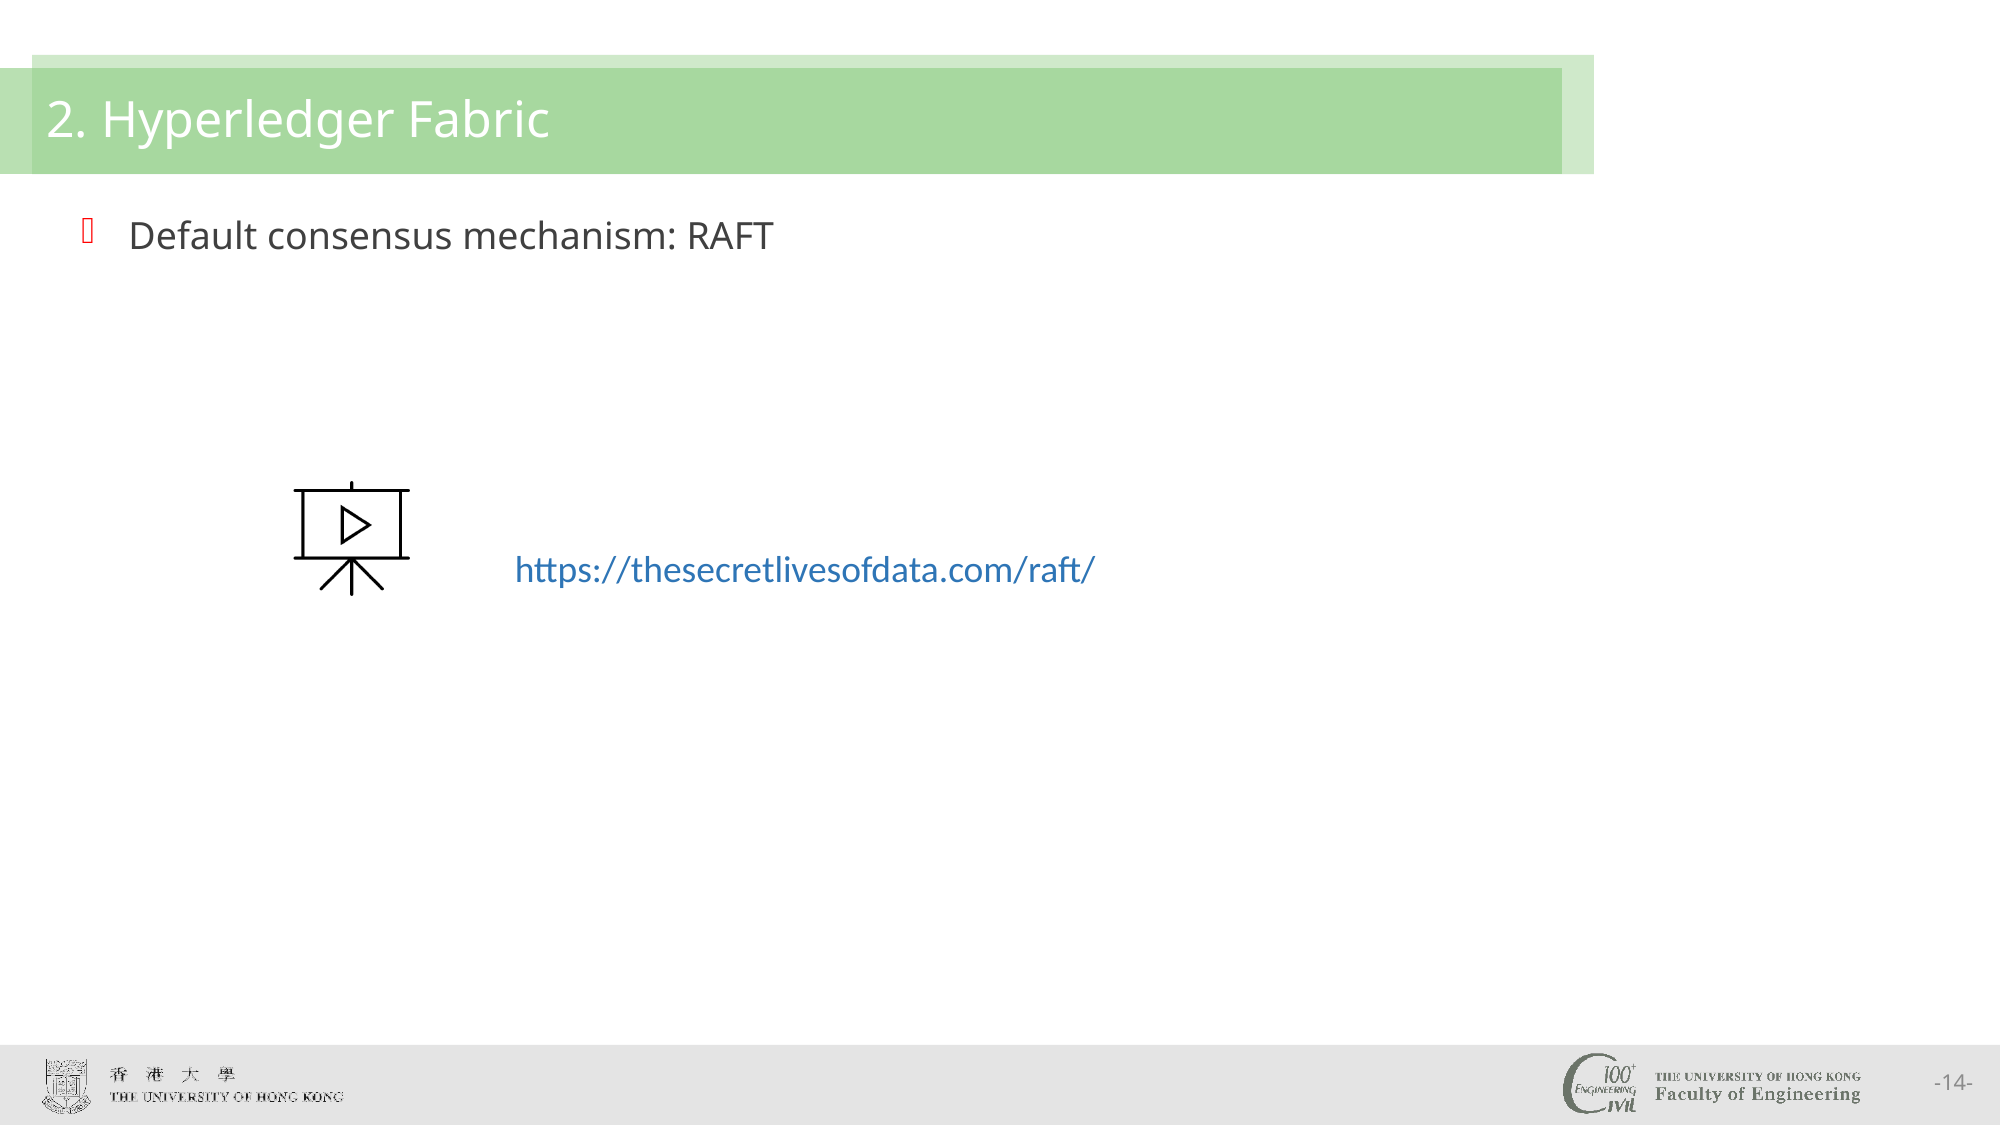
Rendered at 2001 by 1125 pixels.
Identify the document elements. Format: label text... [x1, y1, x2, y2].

title 2. Hyperledger Fabric [31, 85, 1500, 159]
picture [276, 462, 427, 613]
text_box https://thesecretlivesofdata.com/raft/ [500, 537, 1500, 598]
slide_number -14- [1907, 1053, 2000, 1114]
text_box Default consensus mechanism: RAFT [66, 208, 1067, 265]
